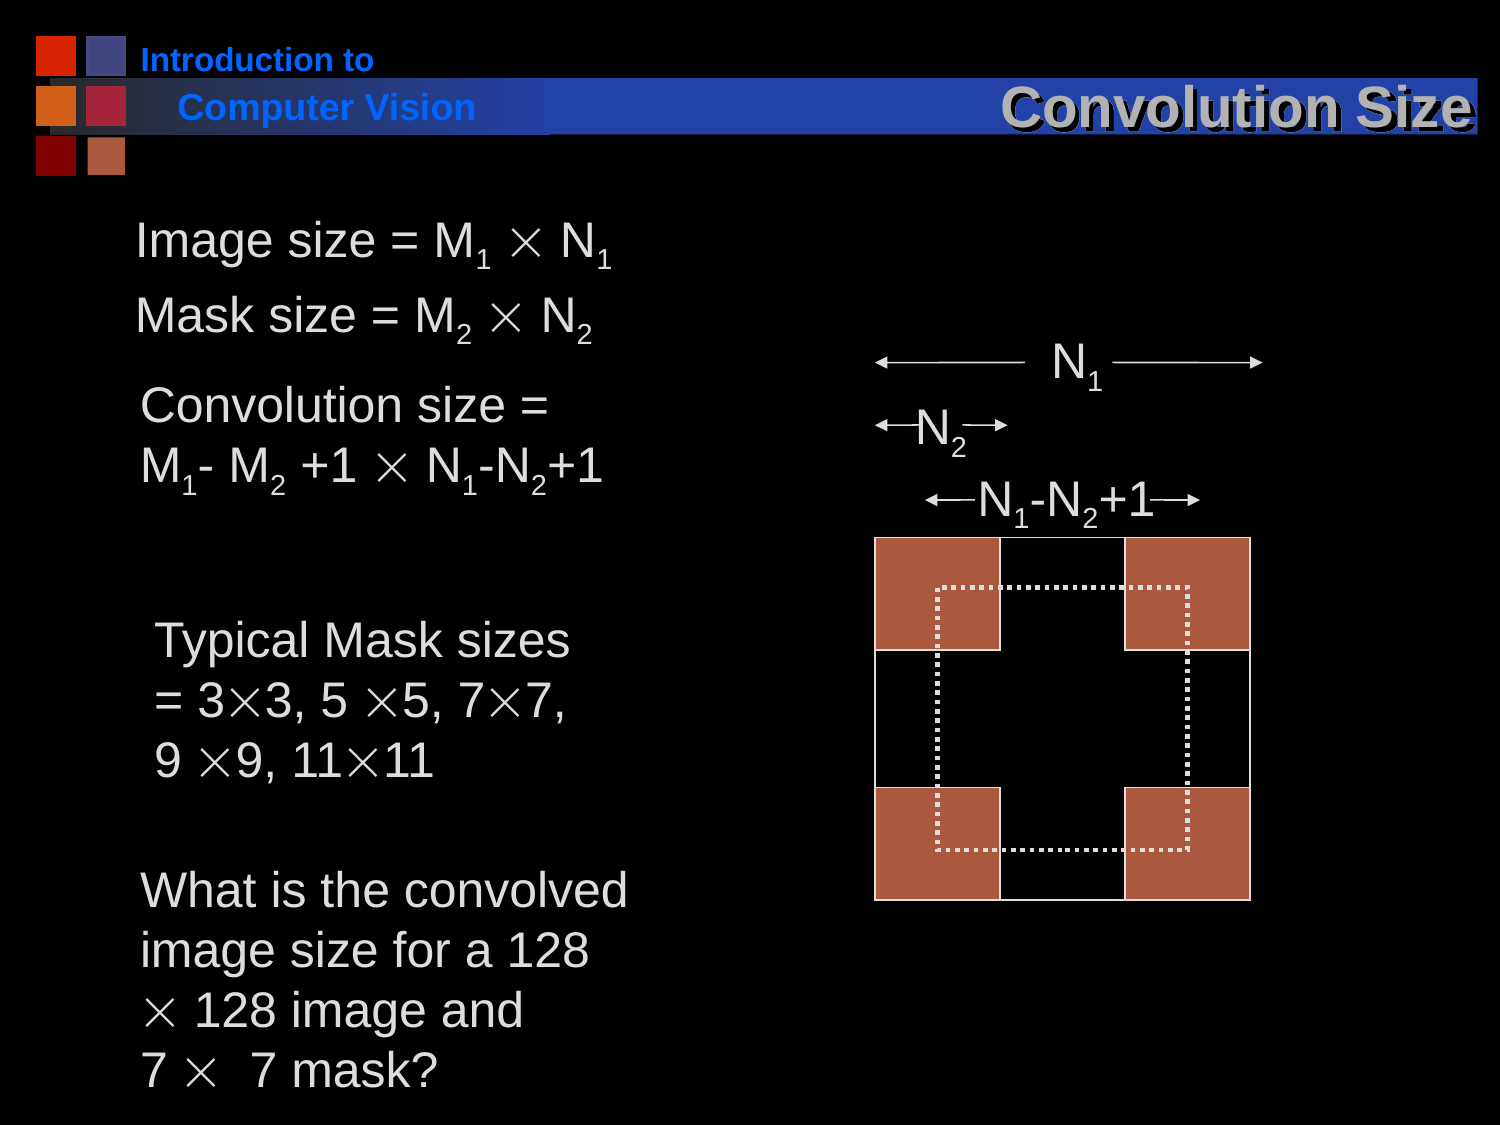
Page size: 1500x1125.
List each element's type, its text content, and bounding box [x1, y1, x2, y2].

text_box Typical Mask sizes = 33, 5 5, 77, 9 9, 1111 [139, 599, 586, 795]
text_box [874, 321, 1263, 901]
text_box What is the convolved image size for a 128   128 image and 7  7 mask? [125, 849, 658, 1105]
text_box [124, 199, 733, 501]
title Convolution Size [972, 46, 1500, 148]
